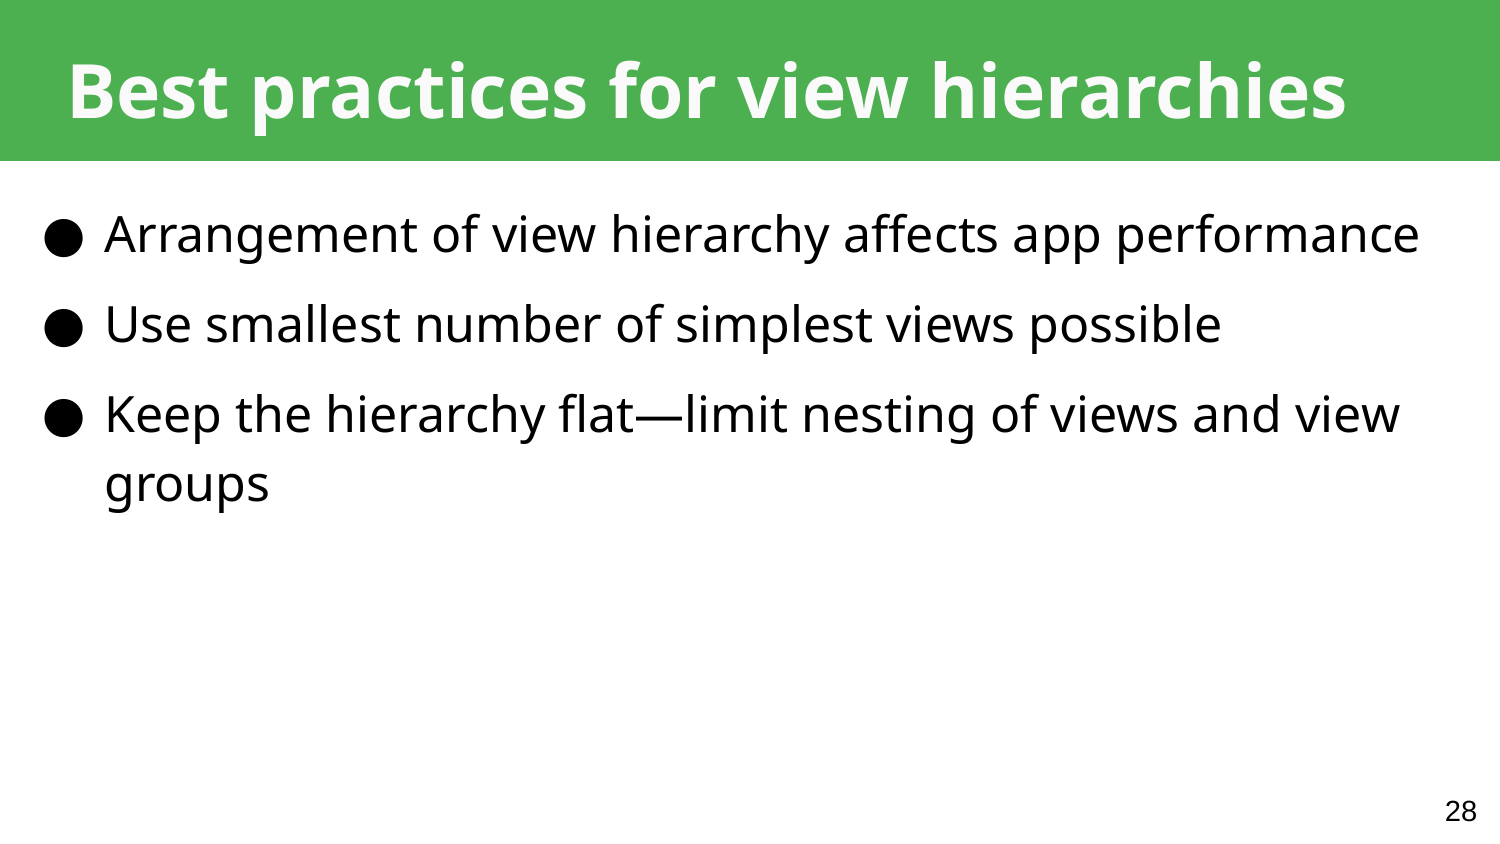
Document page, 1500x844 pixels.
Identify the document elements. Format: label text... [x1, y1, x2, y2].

slide_number 28 [1402, 777, 1493, 842]
text_box Arrangement of view hierarchy affects app performance Use smallest number of simplest views possible Keep the hierarchy flat—limit nesting of views and view groups [14, 178, 1470, 721]
title Best practices for view hierarchies [51, 28, 1449, 122]
